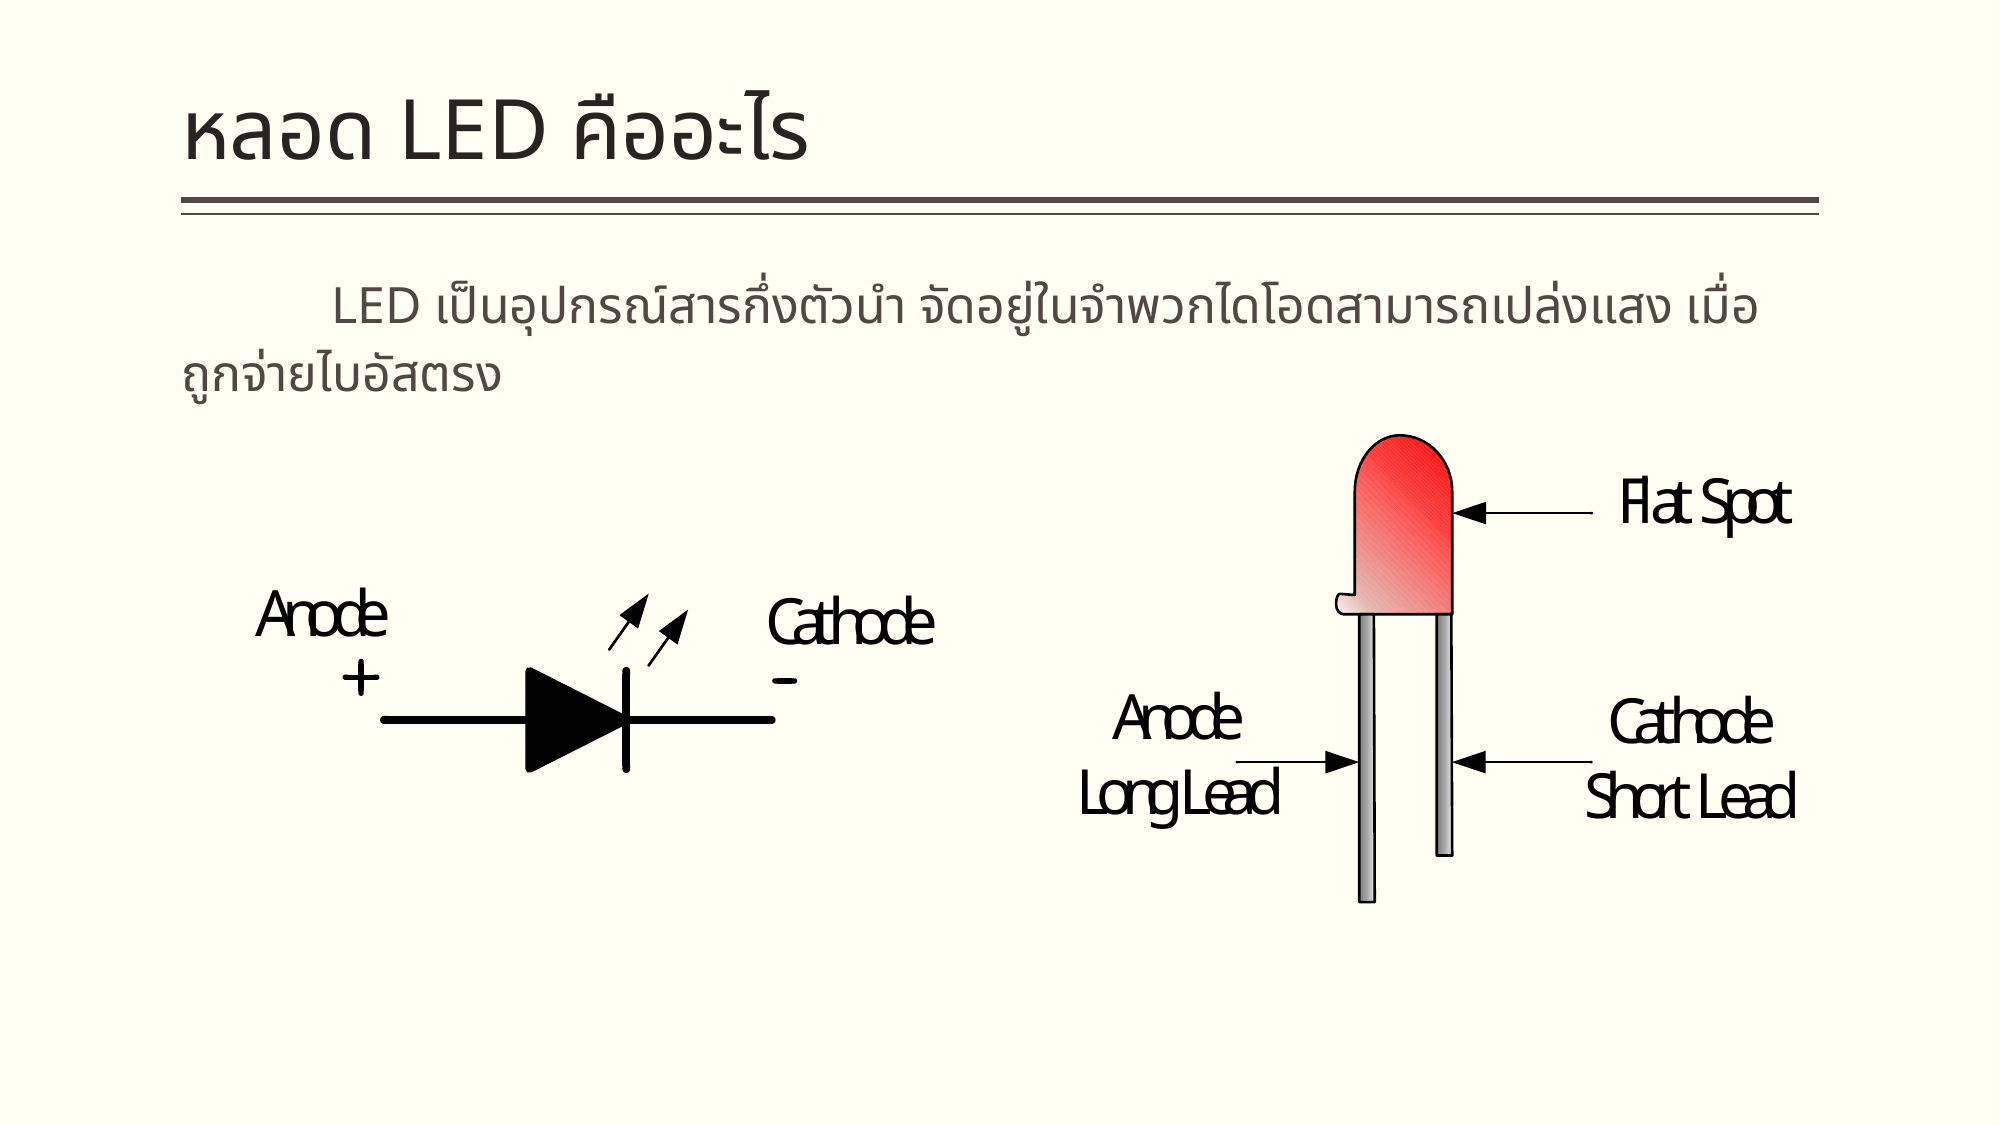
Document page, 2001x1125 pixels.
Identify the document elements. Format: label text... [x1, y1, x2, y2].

title หลอด LED คืออะไร [181, 12, 1819, 193]
picture [1041, 430, 1819, 905]
picture [220, 562, 959, 773]
list LED เป็นอุปกรณ์สารกึ่งตัวนำ จัดอยู่ในจำพวกไดโอดสามารถเปล่งแสง เมื่อถูกจ่ายไบอัสตรง [181, 262, 1819, 443]
